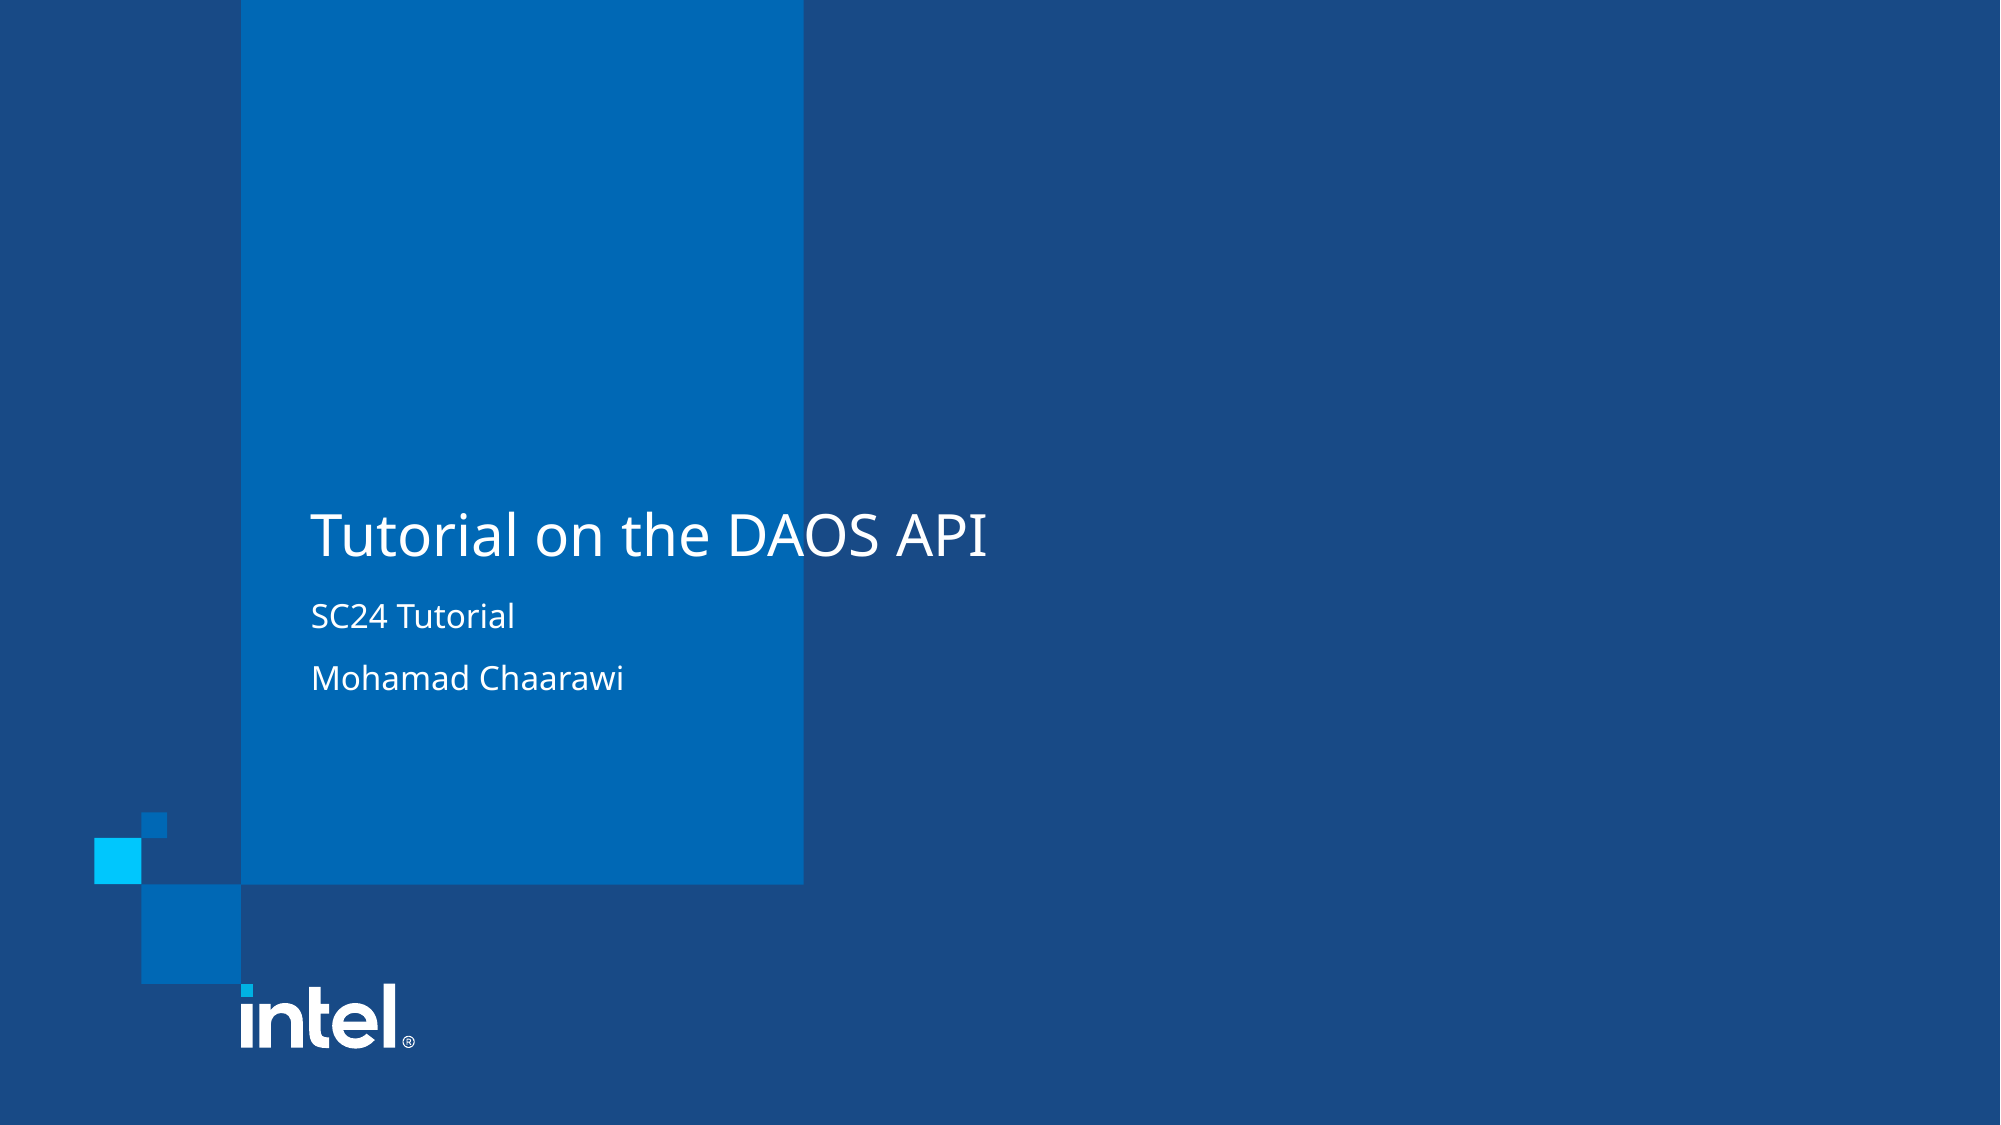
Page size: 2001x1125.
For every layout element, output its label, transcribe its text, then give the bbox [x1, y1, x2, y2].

list SC24 Tutorial Mohamad Chaarawi [310, 594, 1587, 699]
title Tutorial on the DAOS API [310, 505, 1983, 686]
